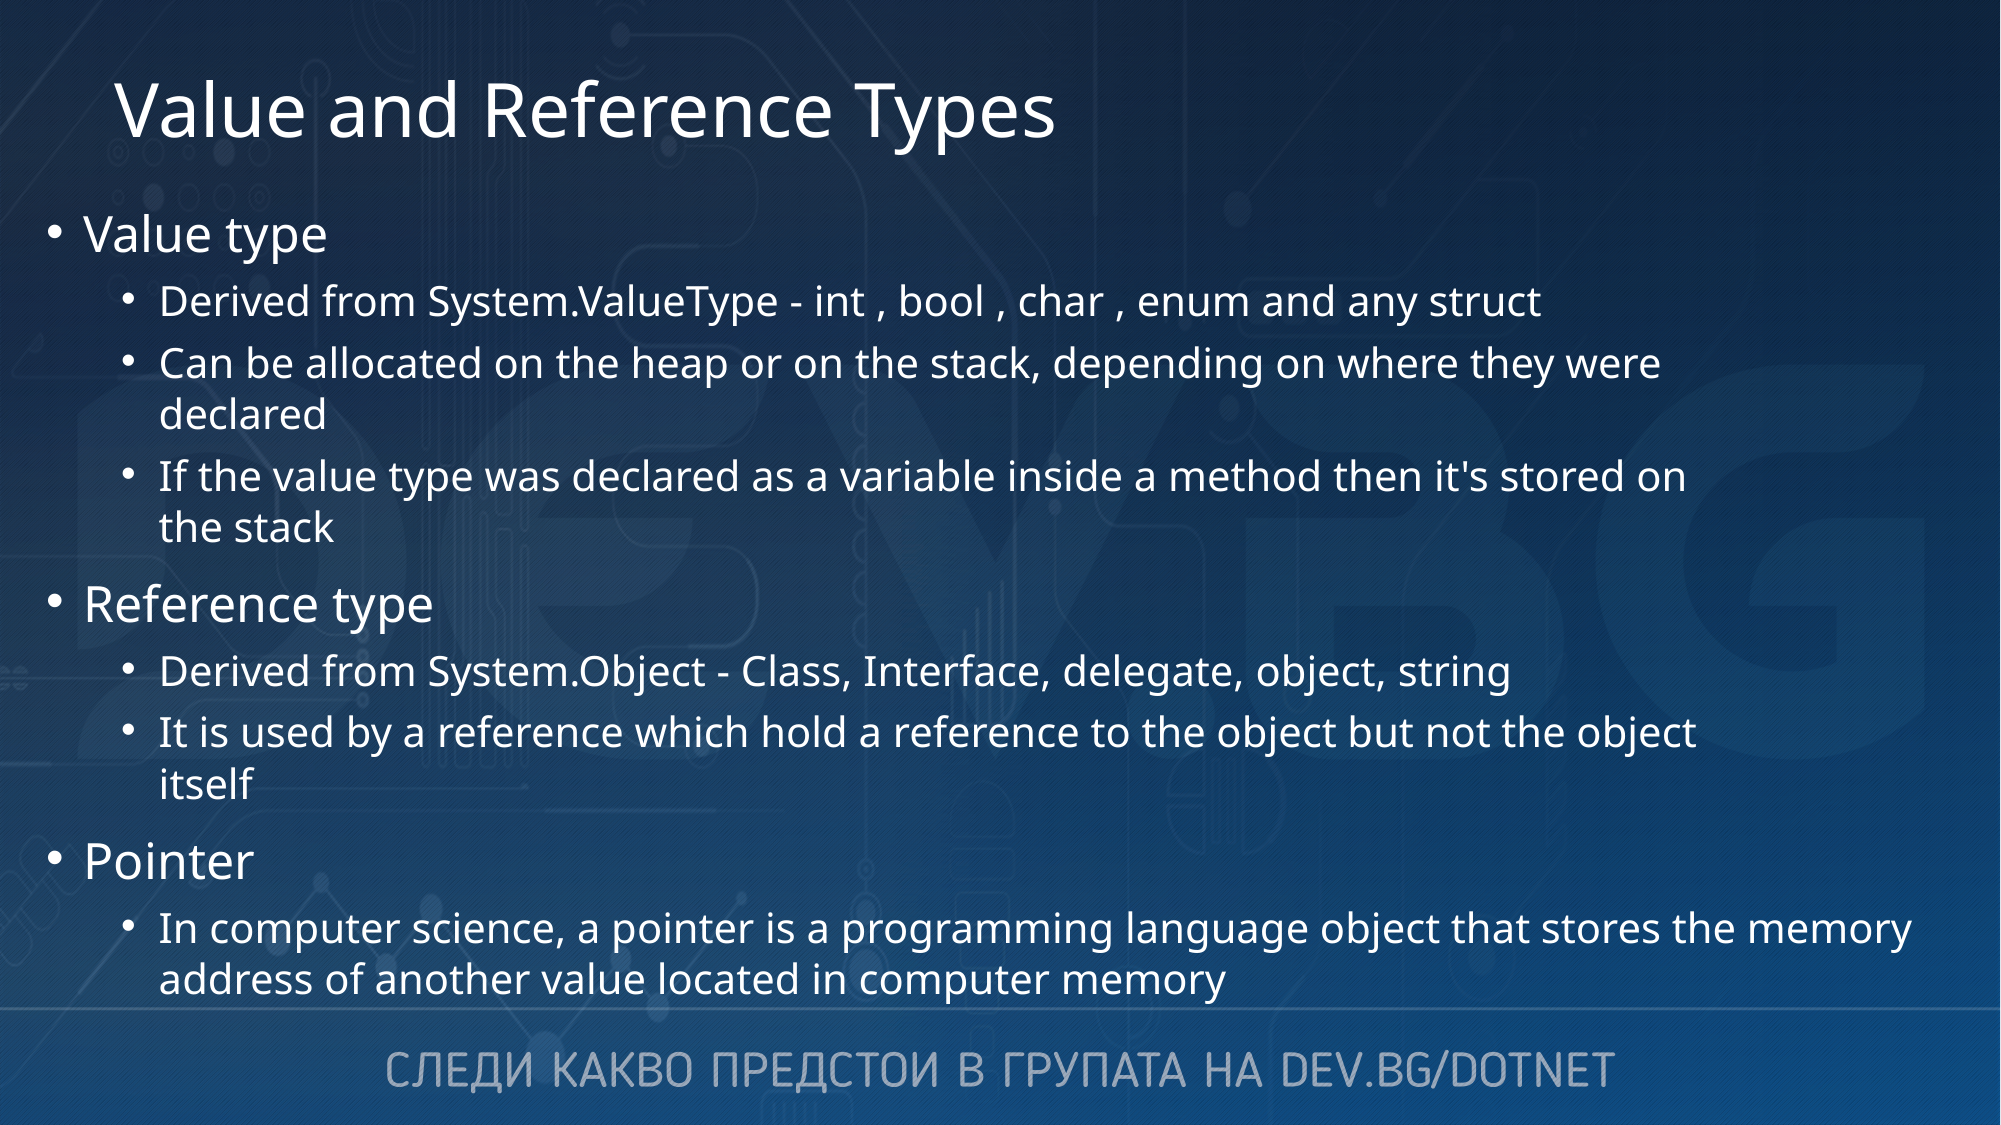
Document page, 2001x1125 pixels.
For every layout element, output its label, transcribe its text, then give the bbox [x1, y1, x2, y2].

picture [0, 0, 2001, 1125]
title Value and Reference Types [99, 24, 1677, 203]
list Value type Derived from System.ValueType - int , bool , char , enum and any struct Can be allocated on the heap or on the stack, depending on where they were declared If the value type was declared as a variable inside a method then it's stored on the stack Reference type Derived from System.Object - Class, Interface, delegate, object, string It is used by a reference which hold a reference to the object but not the object itself Pointer In computer science, a pointer is a programming language object that stores the memory address of another value located in computer memory [31, 196, 1970, 1050]
